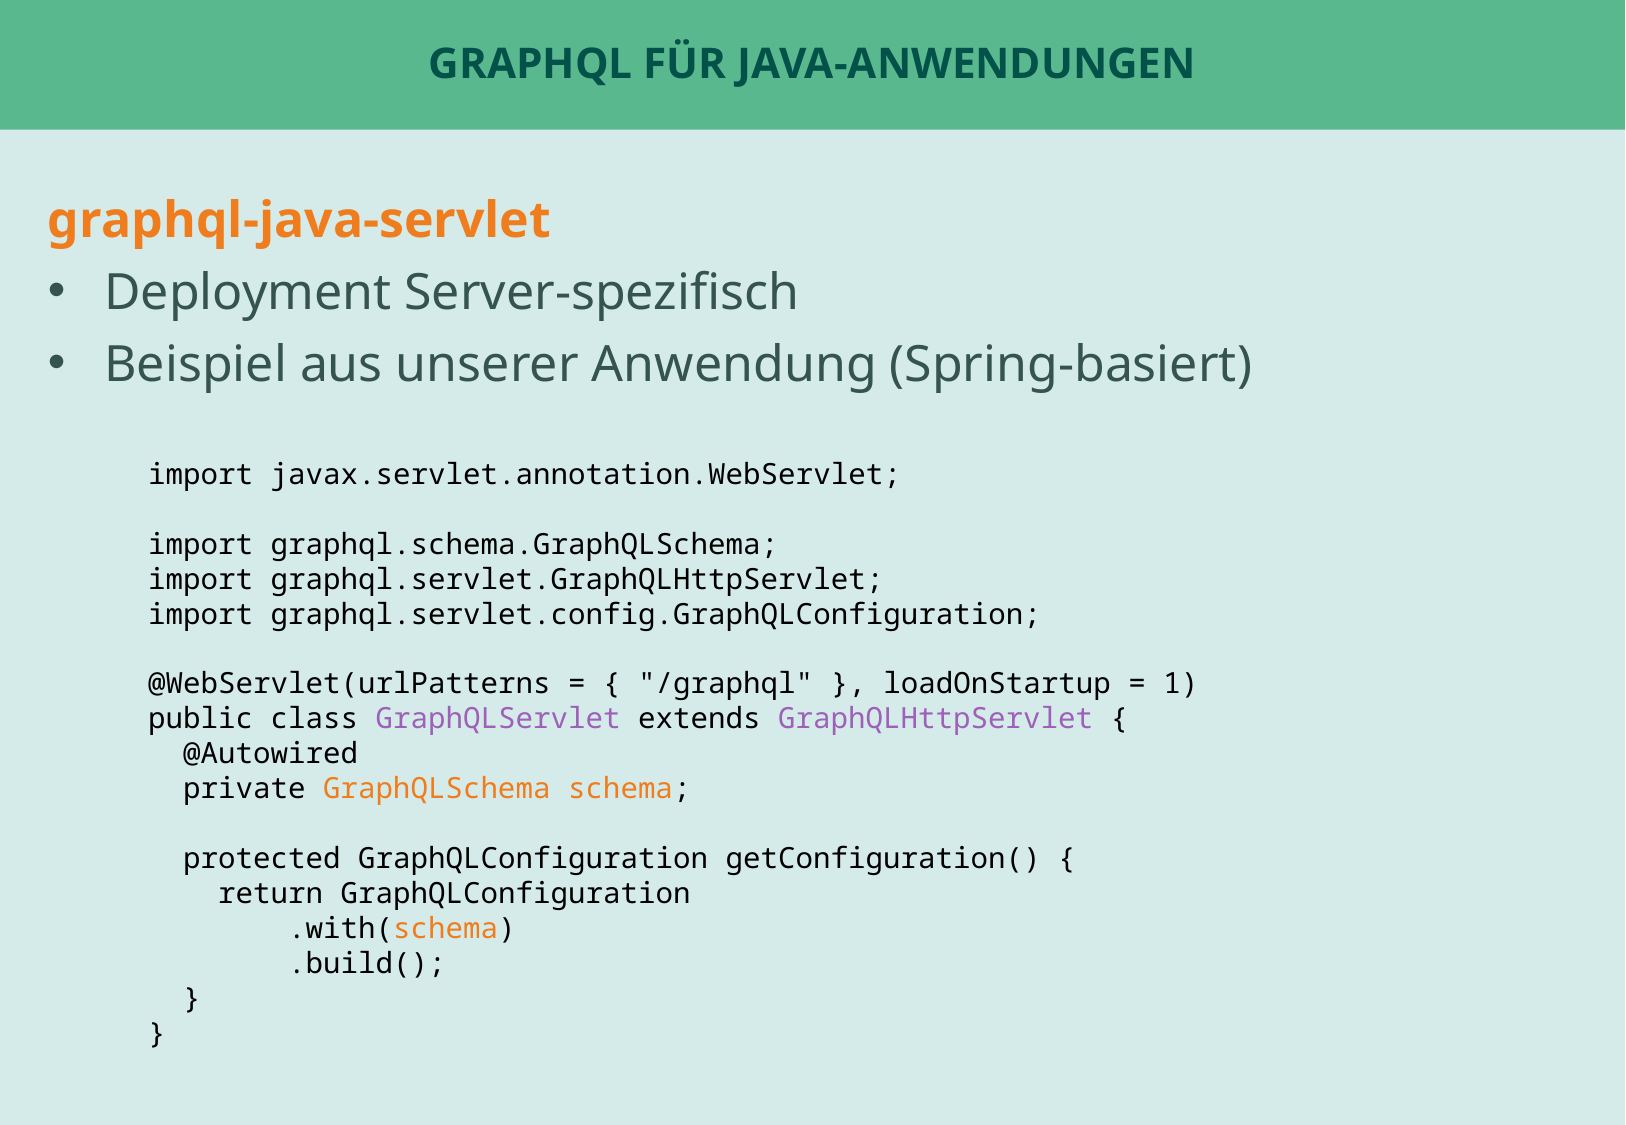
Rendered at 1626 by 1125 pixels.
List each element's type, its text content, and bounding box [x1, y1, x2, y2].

title GraphQL für Java-Anwendungen [0, 0, 1625, 130]
text_box graphql-java-servlet Deployment Server-spezifisch Beispiel aus unserer Anwendung (Spring-basiert) [33, 168, 1557, 543]
text_box import javax.servlet.annotation.WebServlet; import graphql.schema.GraphQLSchema; import graphql.servlet.GraphQLHttpServlet; import graphql.servlet.config.GraphQLConfiguration; @WebServlet(urlPatterns = { "/graphql" }, loadOnStartup = 1) public class GraphQLServlet extends GraphQLHttpServlet { @Autowired private GraphQLSchema schema; protected GraphQLConfiguration getConfiguration() { return GraphQLConfiguration .with(schema) .build(); } } [133, 447, 1379, 1057]
